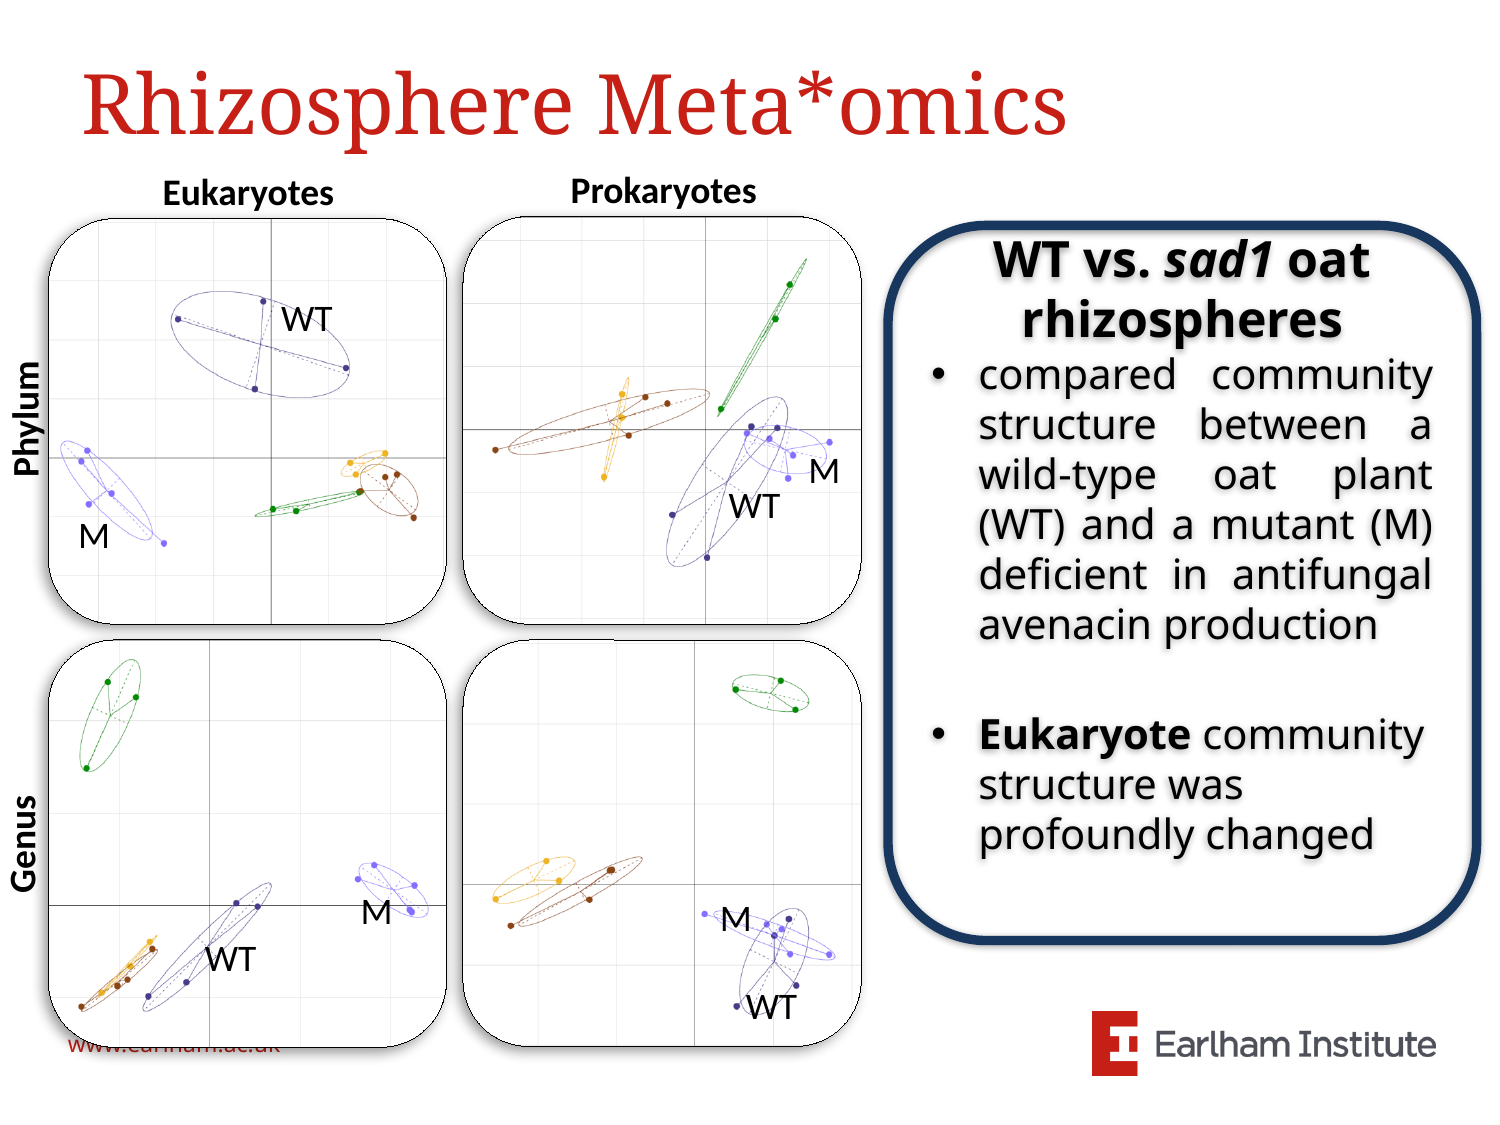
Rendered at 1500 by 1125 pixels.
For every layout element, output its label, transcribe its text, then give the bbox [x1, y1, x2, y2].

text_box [0, 157, 862, 1048]
text_box WT vs. sad1 oat rhizospheres compared community structure between a wild-type oat plant (WT) and a mutant (M) deficient in antifungal avenacin production Eukaryote community structure was profoundly changed [887, 224, 1478, 942]
title Rhizosphere Meta*omics [66, 7, 1437, 195]
picture [1092, 1011, 1436, 1076]
